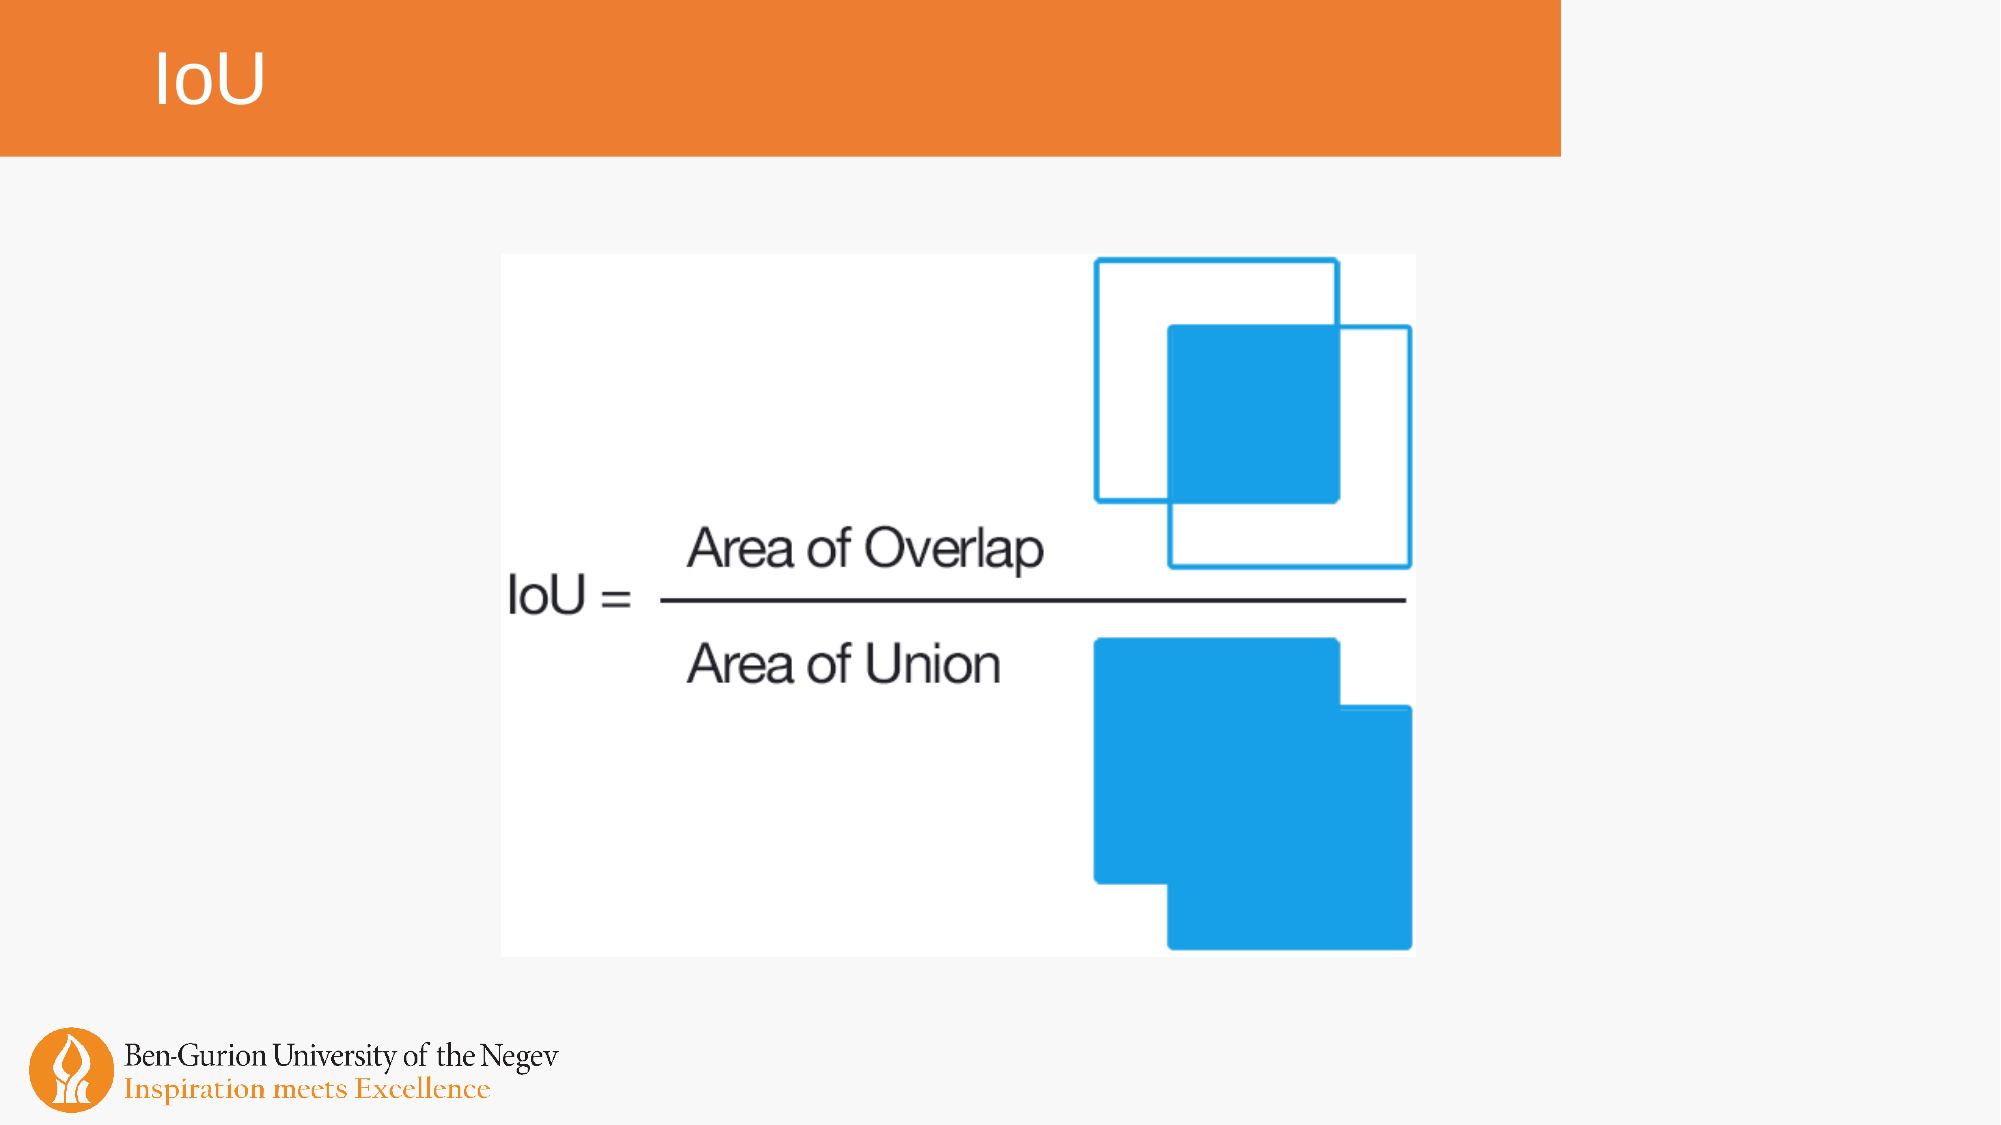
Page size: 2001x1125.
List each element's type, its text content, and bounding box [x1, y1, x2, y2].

picture [27, 1026, 568, 1114]
picture [500, 254, 1416, 957]
title IoU [137, 9, 1590, 151]
text_box [28, 52, 1490, 839]
